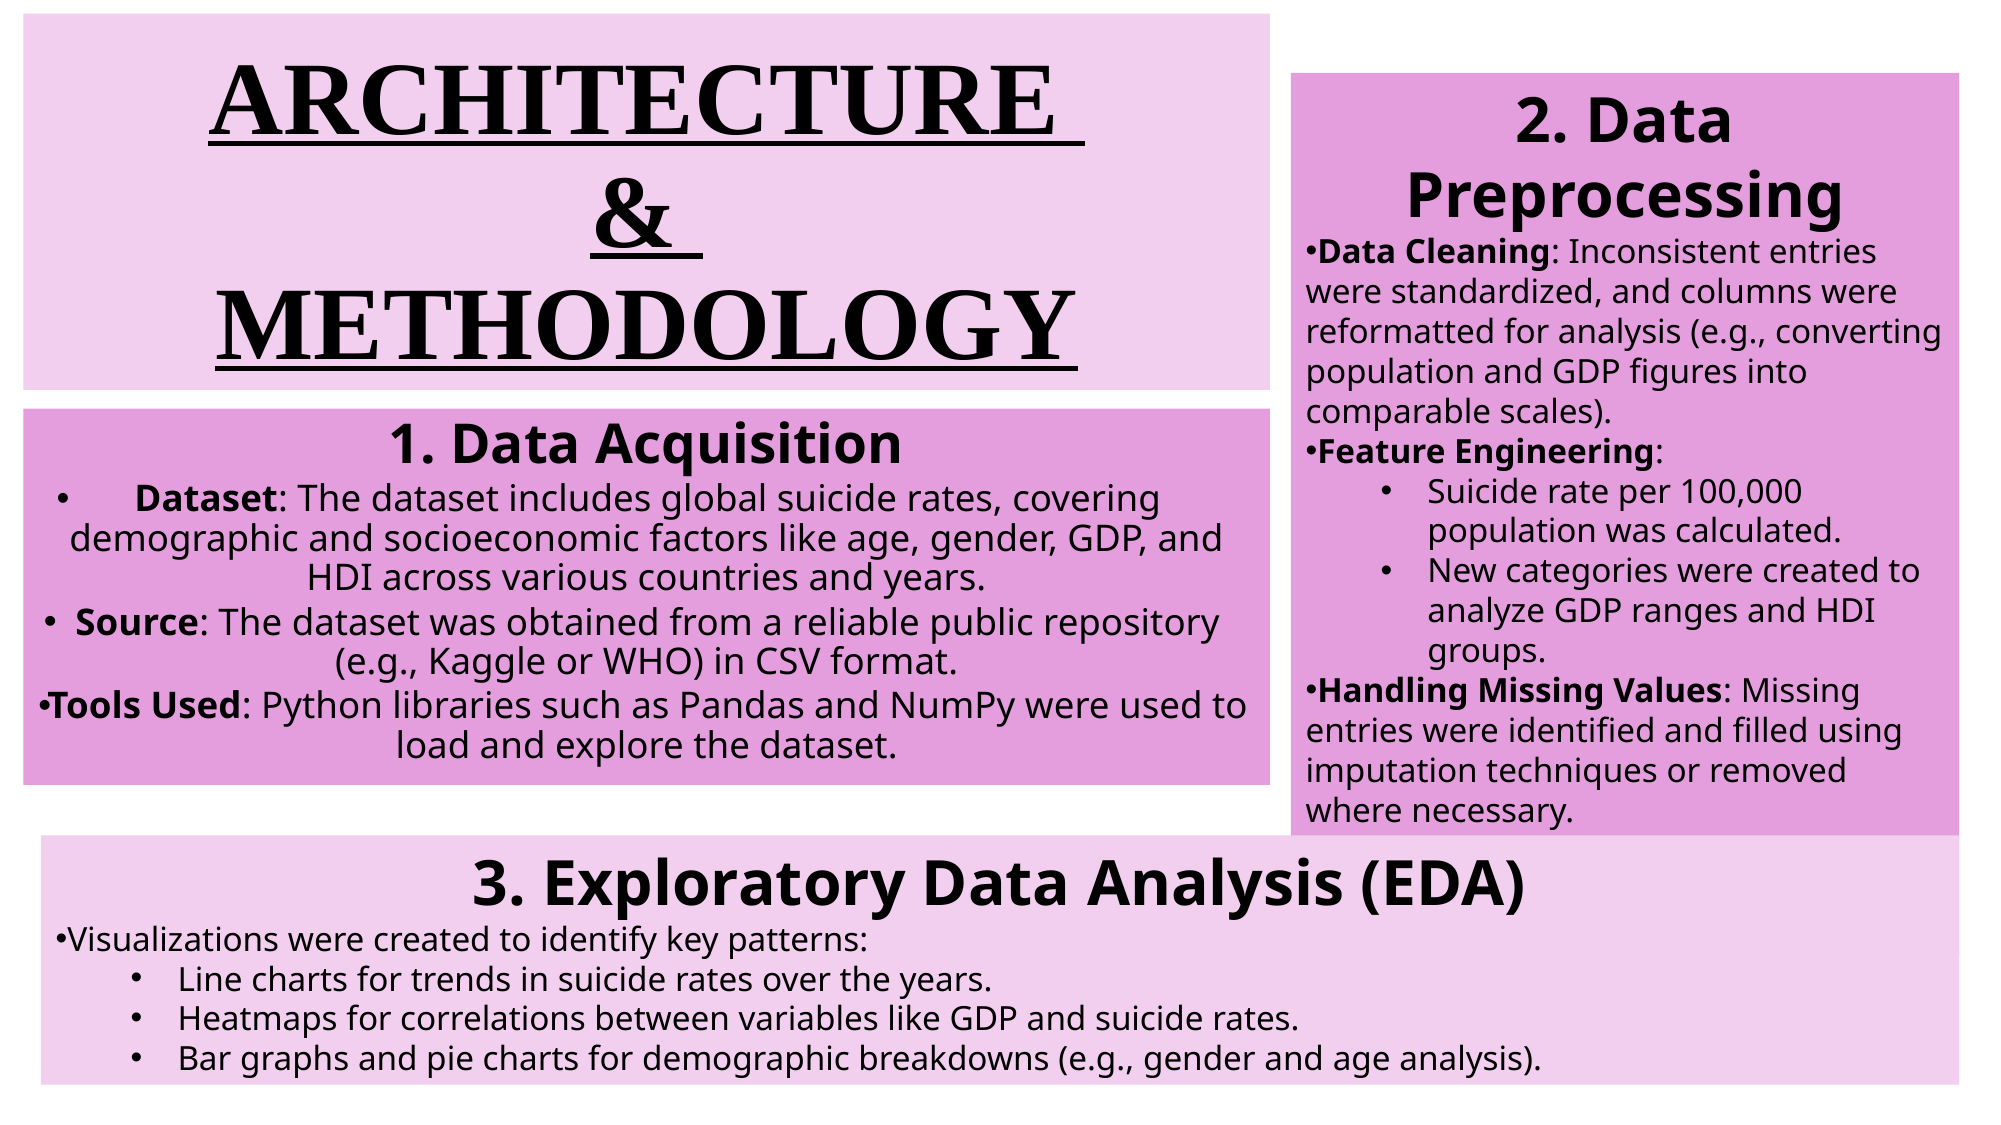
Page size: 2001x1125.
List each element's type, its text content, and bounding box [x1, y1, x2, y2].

text_box 3. Exploratory Data Analysis (EDA) Visualizations were created to identify key patterns: Line charts for trends in suicide rates over the years. Heatmaps for correlations between variables like GDP and suicide rates. Bar graphs and pie charts for demographic breakdowns (e.g., gender and age analysis). [40, 835, 1960, 1085]
subtitle 1. Data Acquisition Dataset: The dataset includes global suicide rates, covering demographic and socioeconomic factors like age, gender, GDP, and HDI across various countries and years. Source: The dataset was obtained from a reliable public repository (e.g., Kaggle or WHO) in CSV format. Tools Used: Python libraries such as Pandas and NumPy were used to load and explore the dataset. [23, 408, 1270, 785]
text_box 2. Data Preprocessing Data Cleaning: Inconsistent entries were standardized, and columns were reformatted for analysis (e.g., converting population and GDP figures into comparable scales). Feature Engineering: Suicide rate per 100,000 population was calculated. New categories were created to analyze GDP ranges and HDI groups. Handling Missing Values: Missing entries were identified and filled using imputation techniques or removed where necessary. Data Transformation: Numeric data was normalized for machine learning algorithms. [1290, 72, 1960, 835]
title ARCHITECTURE & METHODOLOGY [23, 13, 1270, 390]
